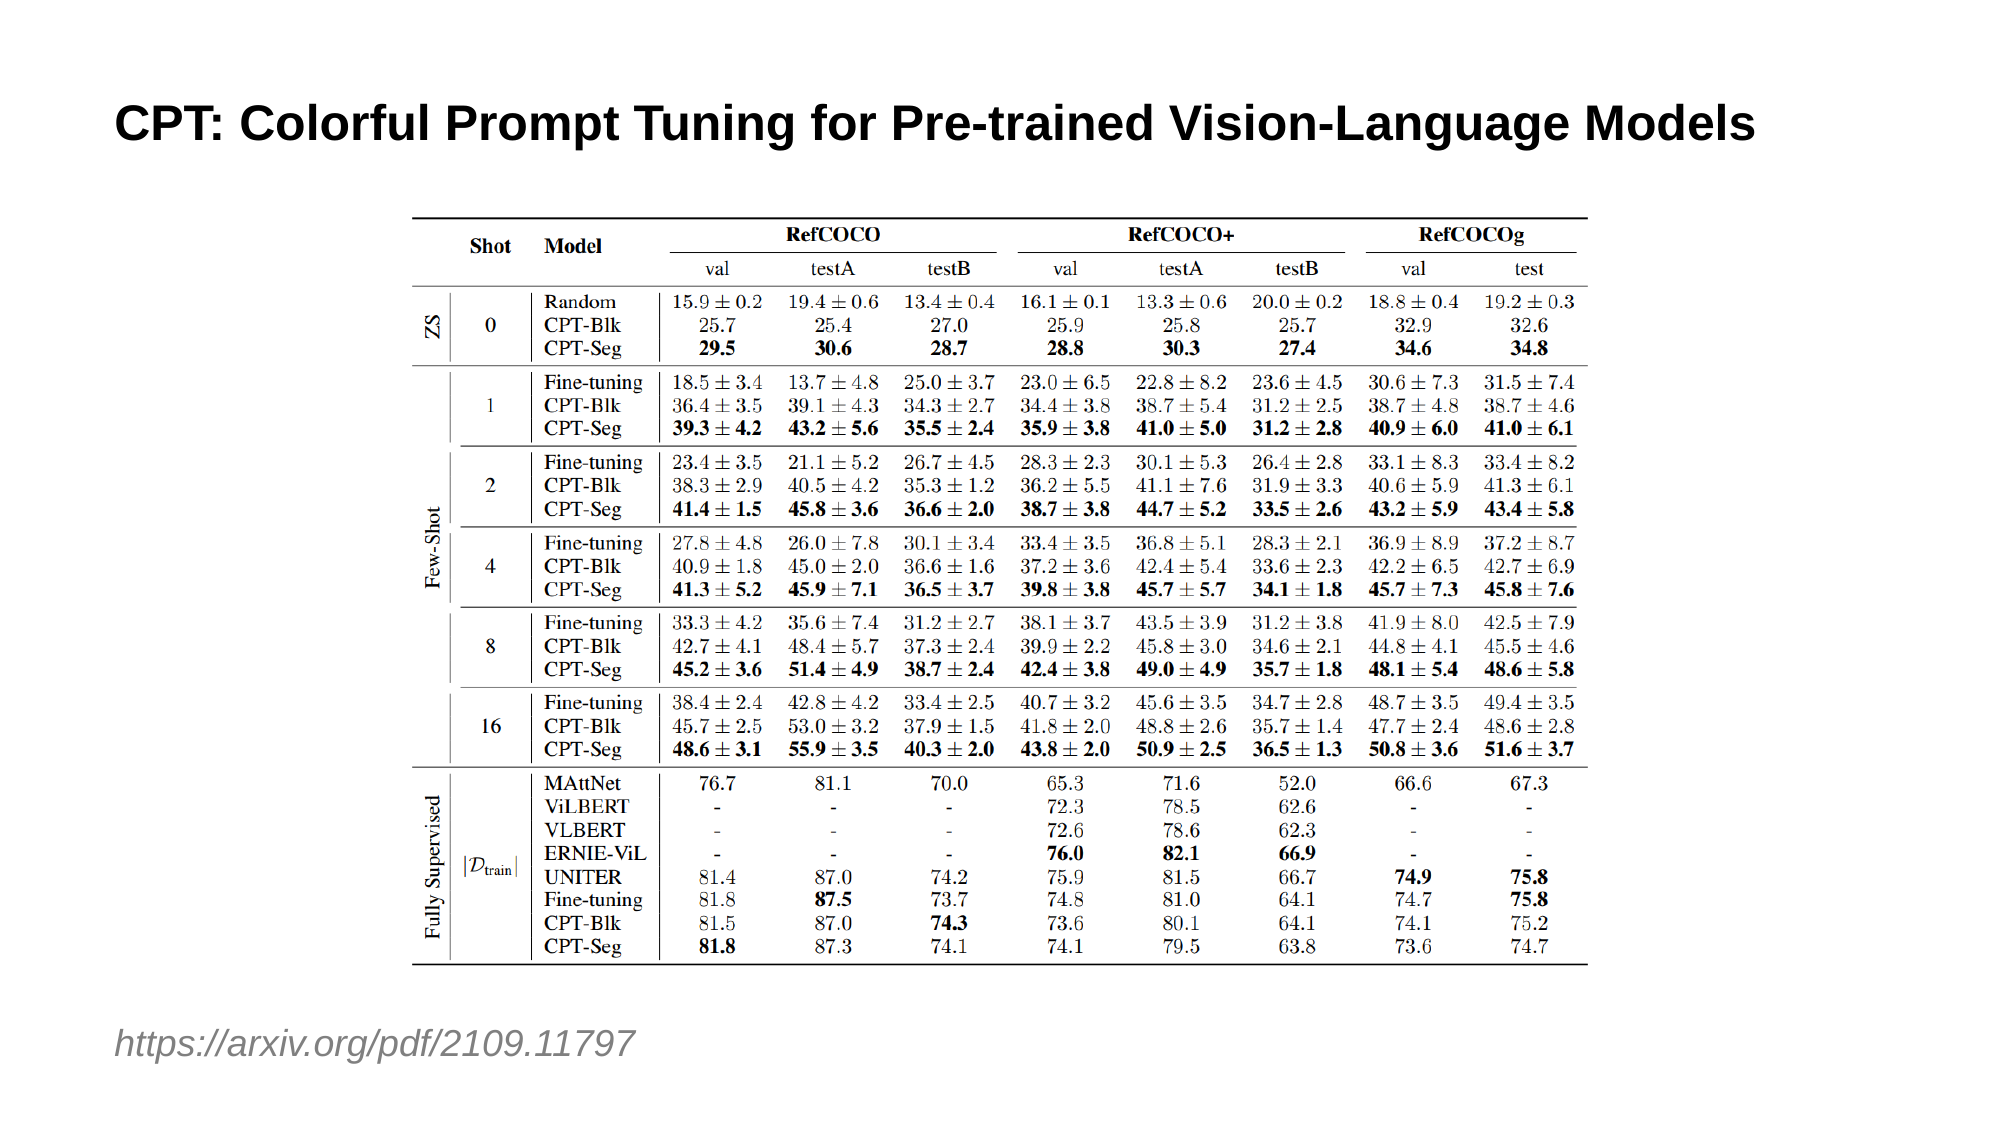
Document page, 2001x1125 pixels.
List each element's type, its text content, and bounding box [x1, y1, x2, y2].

text_box CPT: Colorful Prompt Tuning for Pre-trained Vision-Language Models [99, 82, 1775, 158]
text_box https://arxiv.org/pdf/2109.11797 [99, 1011, 1100, 1072]
picture [398, 201, 1602, 977]
